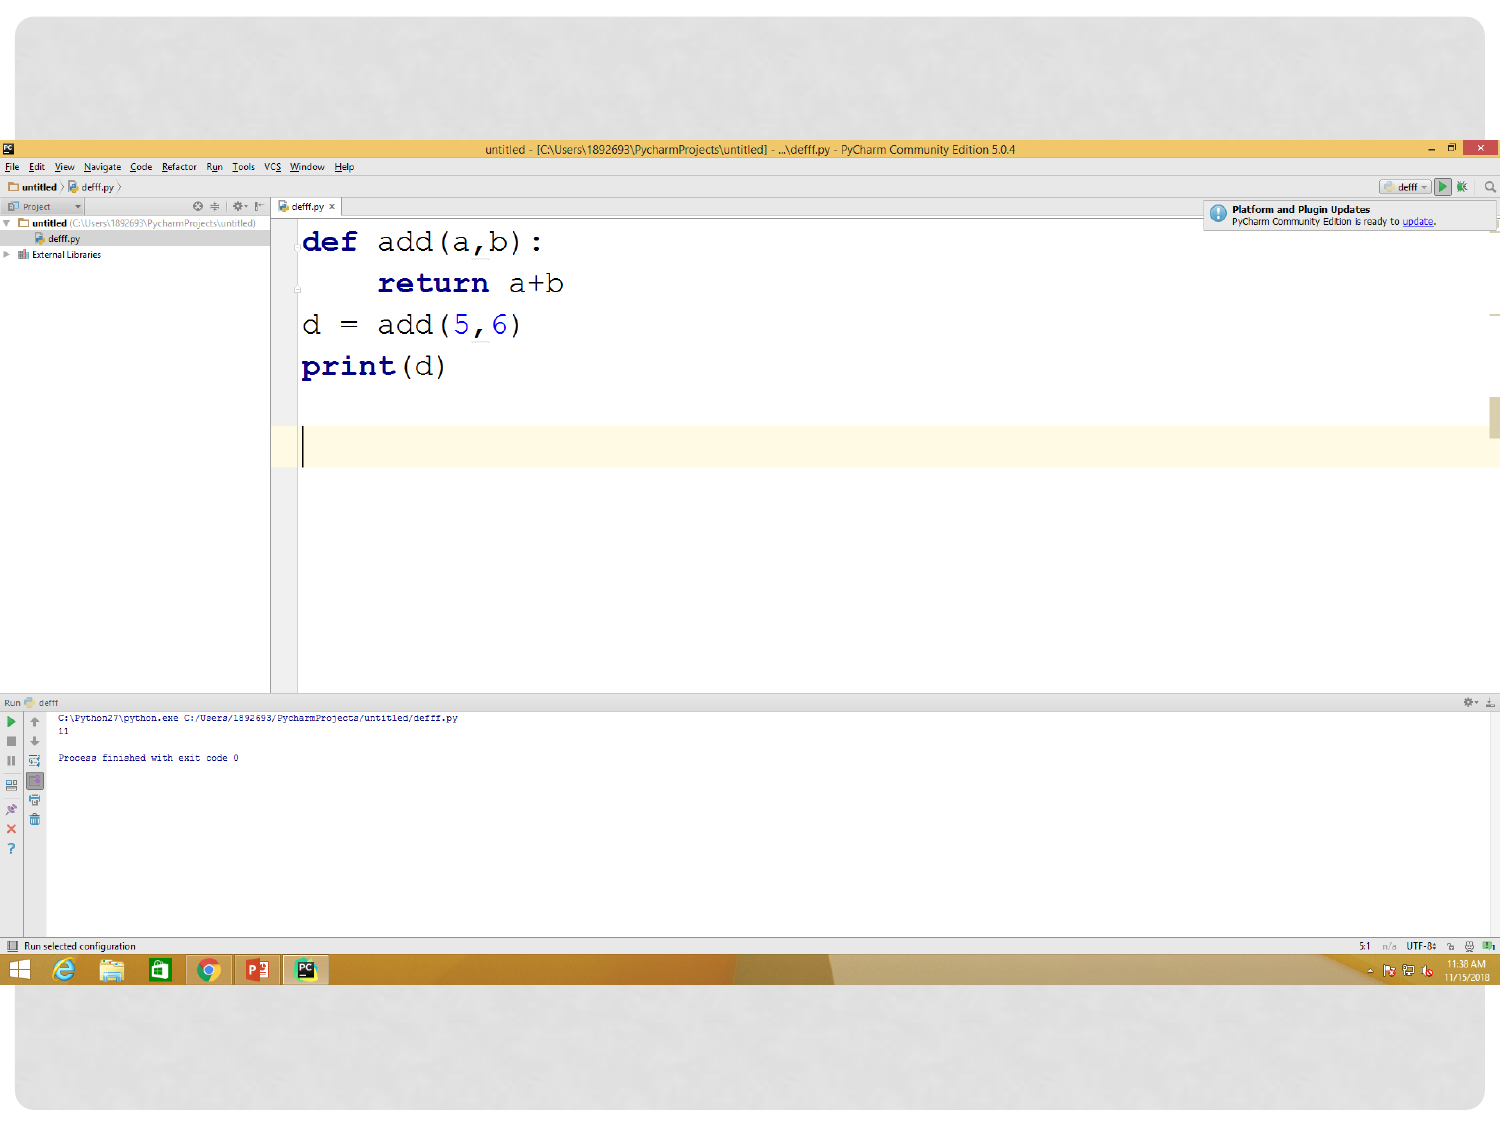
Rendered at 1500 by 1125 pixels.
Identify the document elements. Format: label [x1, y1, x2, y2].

picture [0, 140, 1500, 985]
